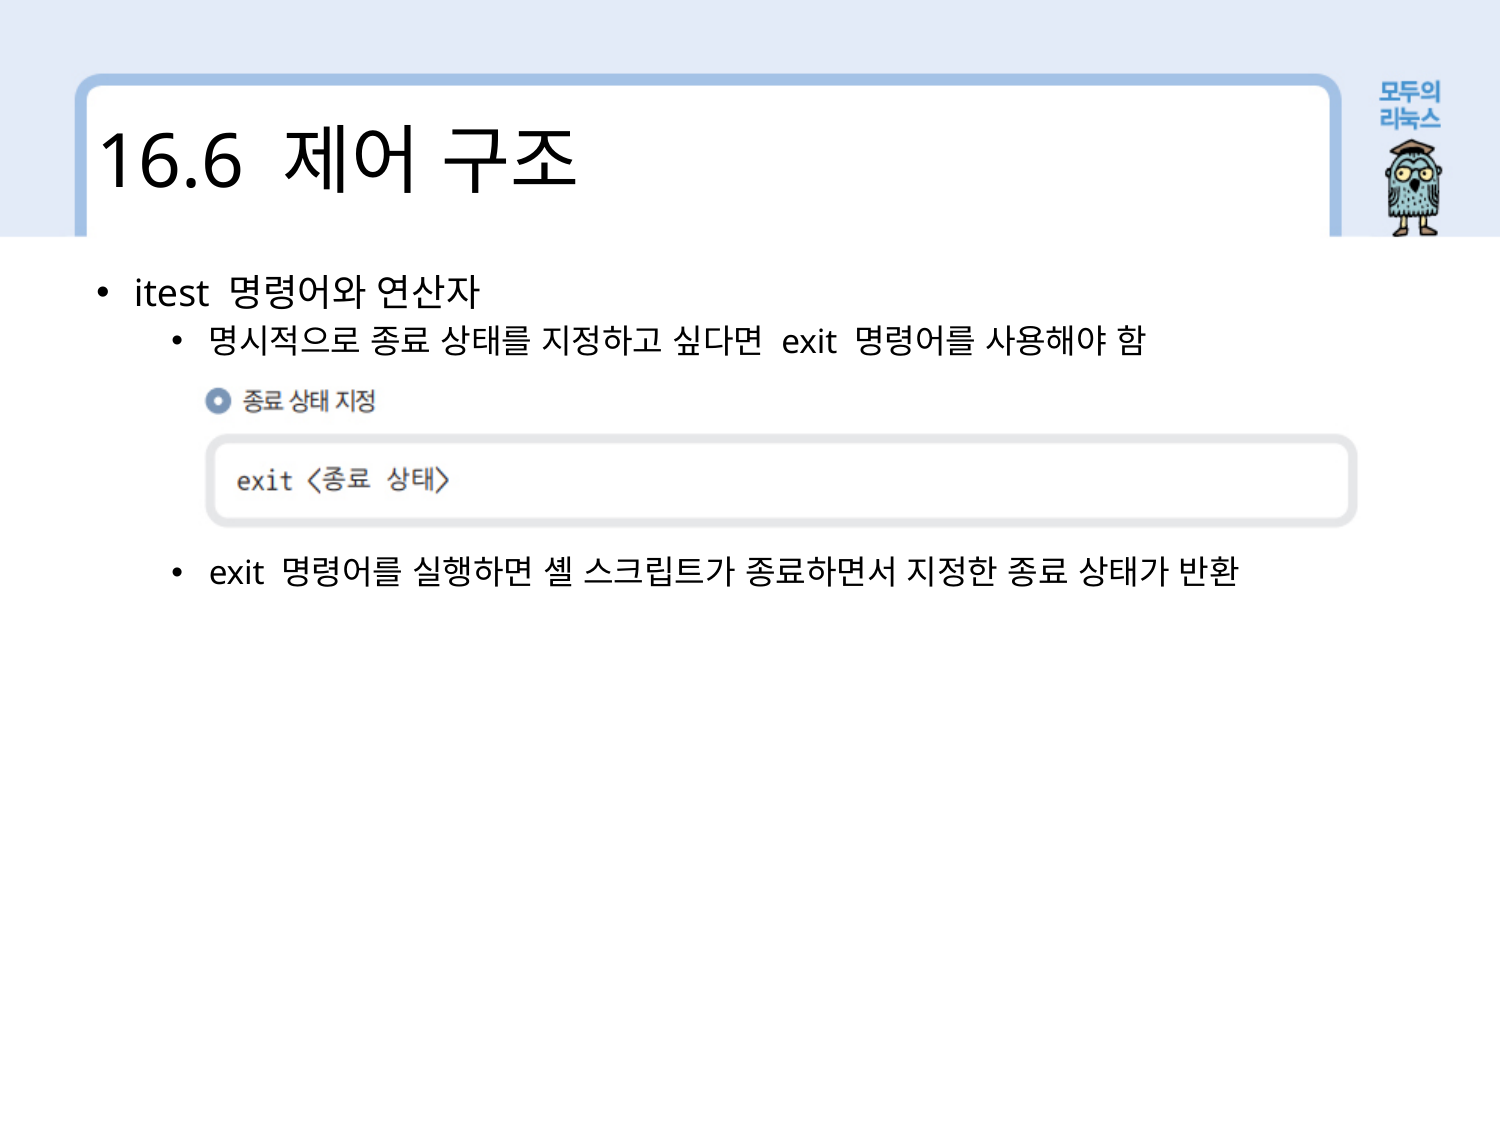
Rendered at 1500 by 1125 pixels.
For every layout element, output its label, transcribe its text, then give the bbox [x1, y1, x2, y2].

text_box itest 명령어와 연산자 명시적으로 종료 상태를 지정하고 싶다면 exit 명령어를 사용해야 함 exit 명령어를 실행하면 셸 스크립트가 종료하면서 지정한 종료 상태가 반환 [81, 266, 1377, 1024]
picture [0, 0, 1500, 1125]
text_box 16.6 제어 구조 [81, 115, 1335, 221]
